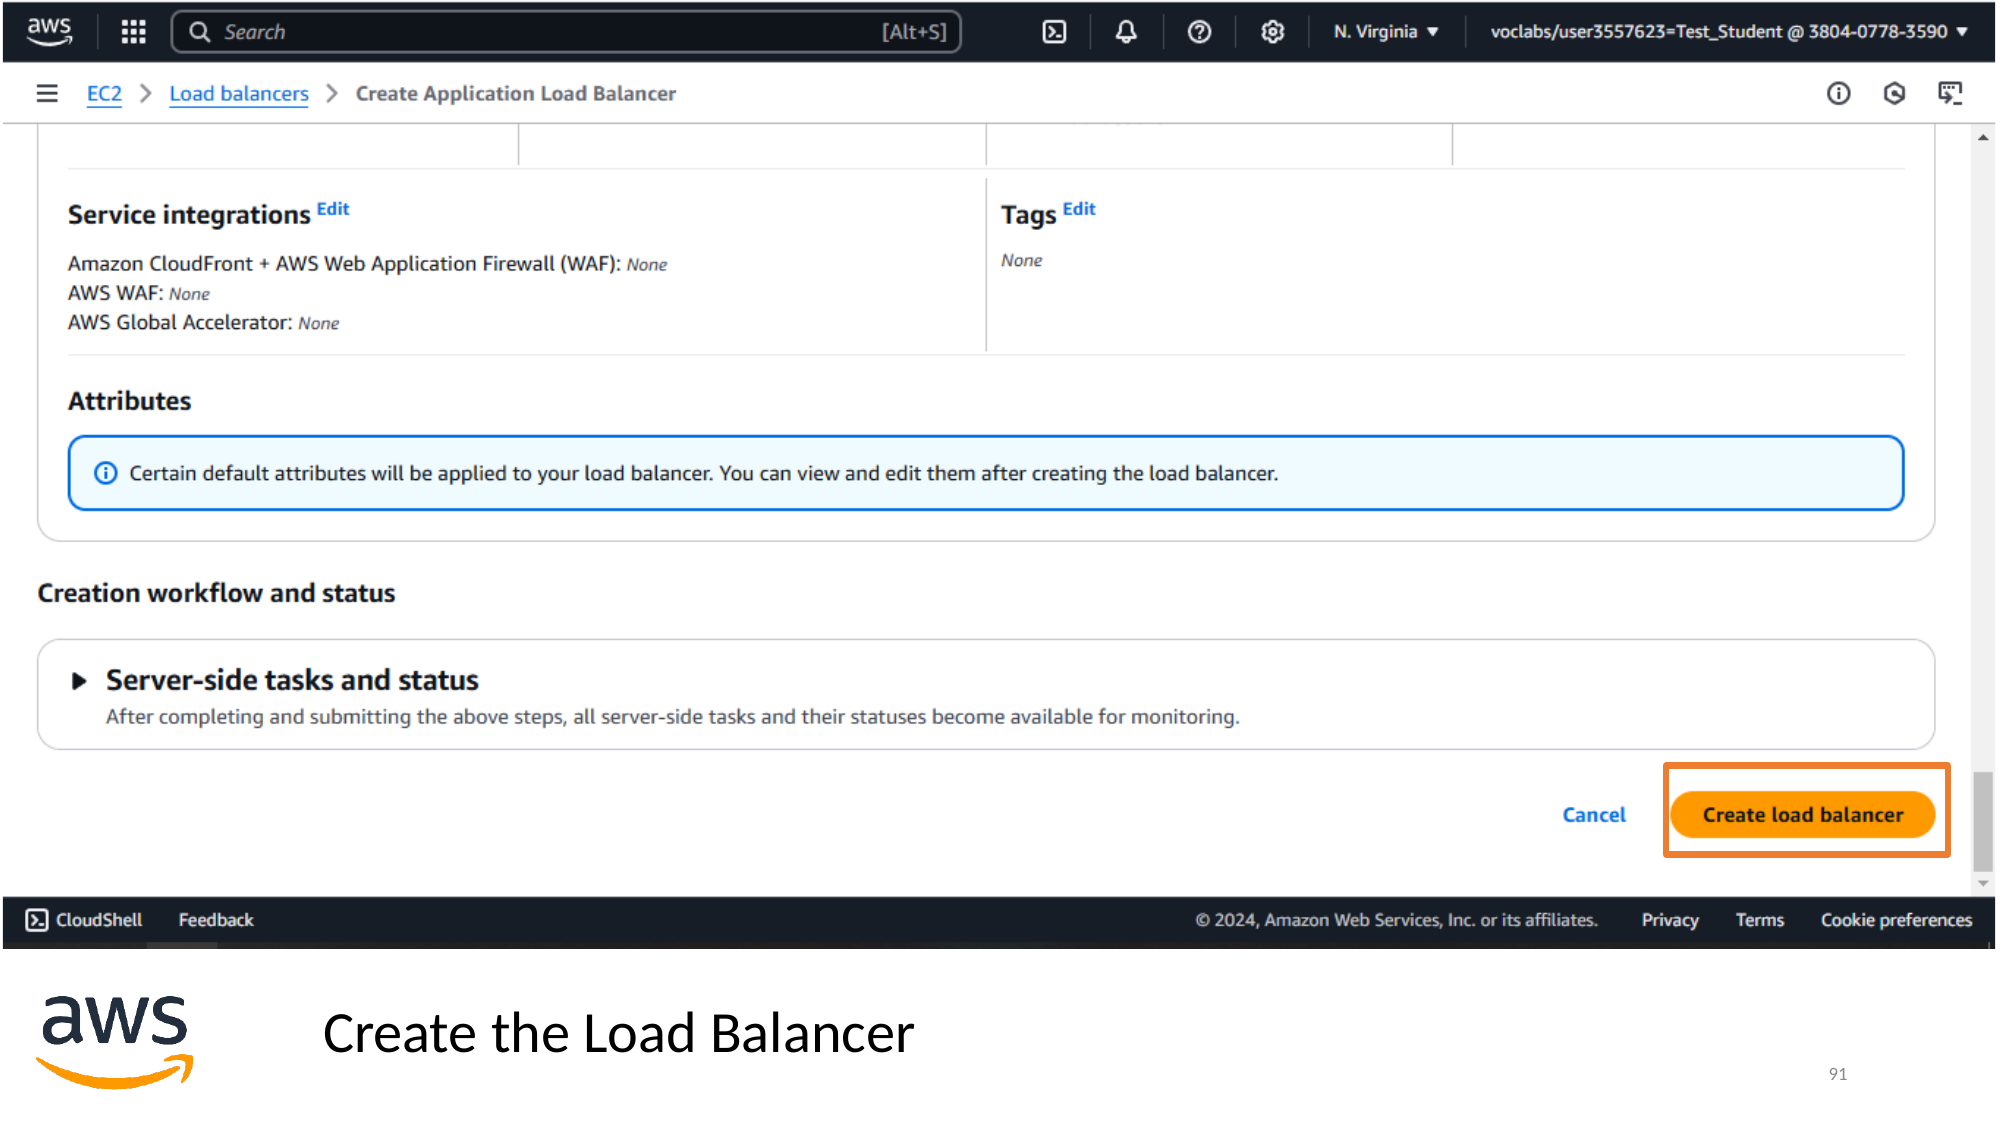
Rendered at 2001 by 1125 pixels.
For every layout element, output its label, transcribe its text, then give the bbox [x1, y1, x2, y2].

text_box Create the Load Balancer [308, 960, 1690, 1125]
picture [2, 0, 1996, 949]
slide_number ‹#› [1690, 1042, 1863, 1103]
picture [0, 956, 227, 1125]
